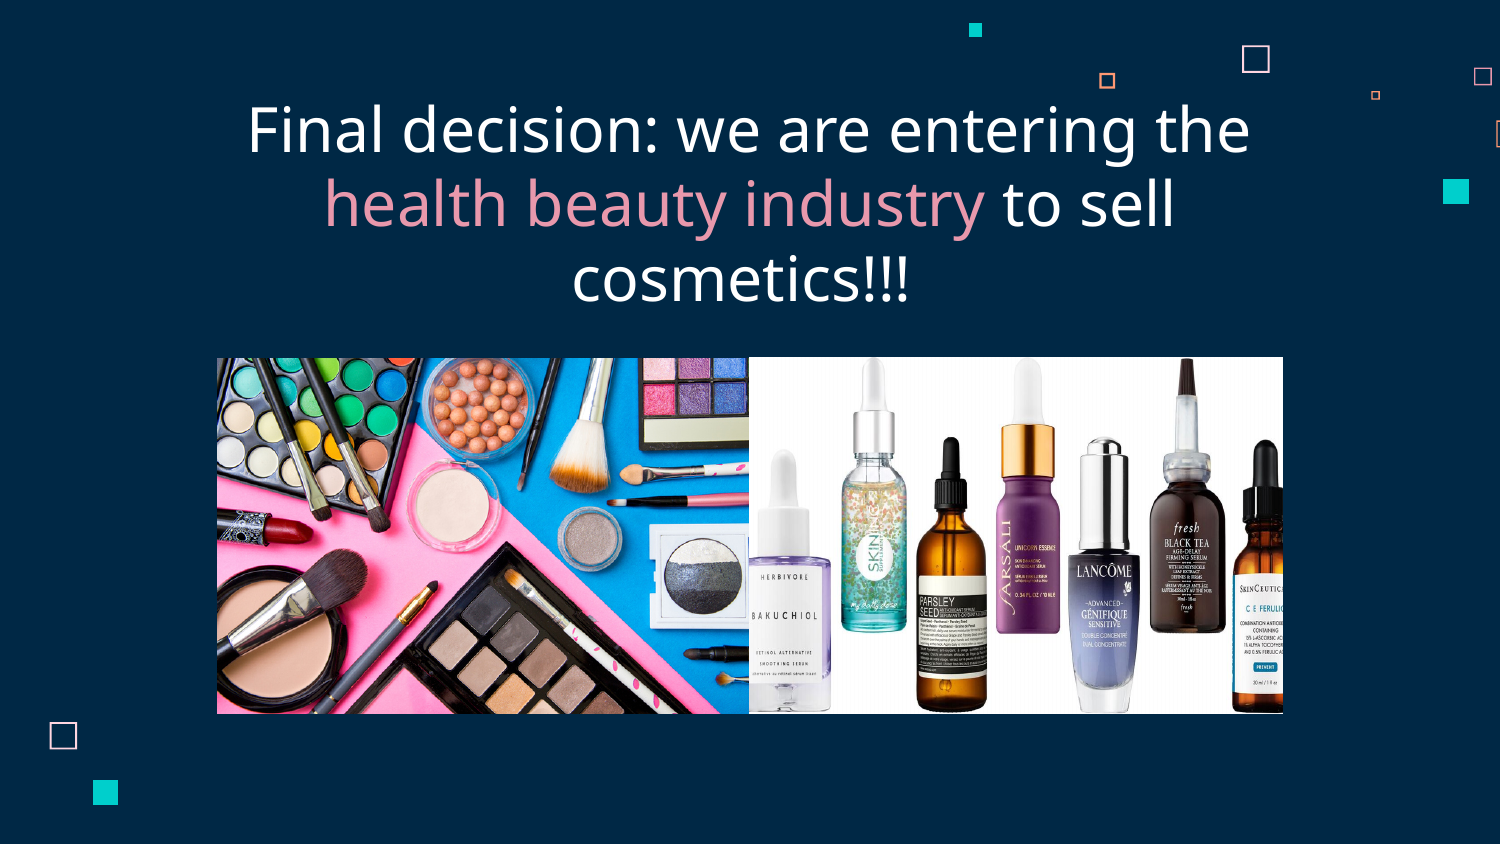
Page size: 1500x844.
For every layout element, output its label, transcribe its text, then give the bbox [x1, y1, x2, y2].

picture [607, 357, 1283, 714]
title Final decision: we are entering the health beauty industry to sell cosmetics!!! [152, 130, 1348, 330]
picture [558, 507, 629, 575]
picture [217, 357, 719, 714]
picture [550, 357, 615, 499]
